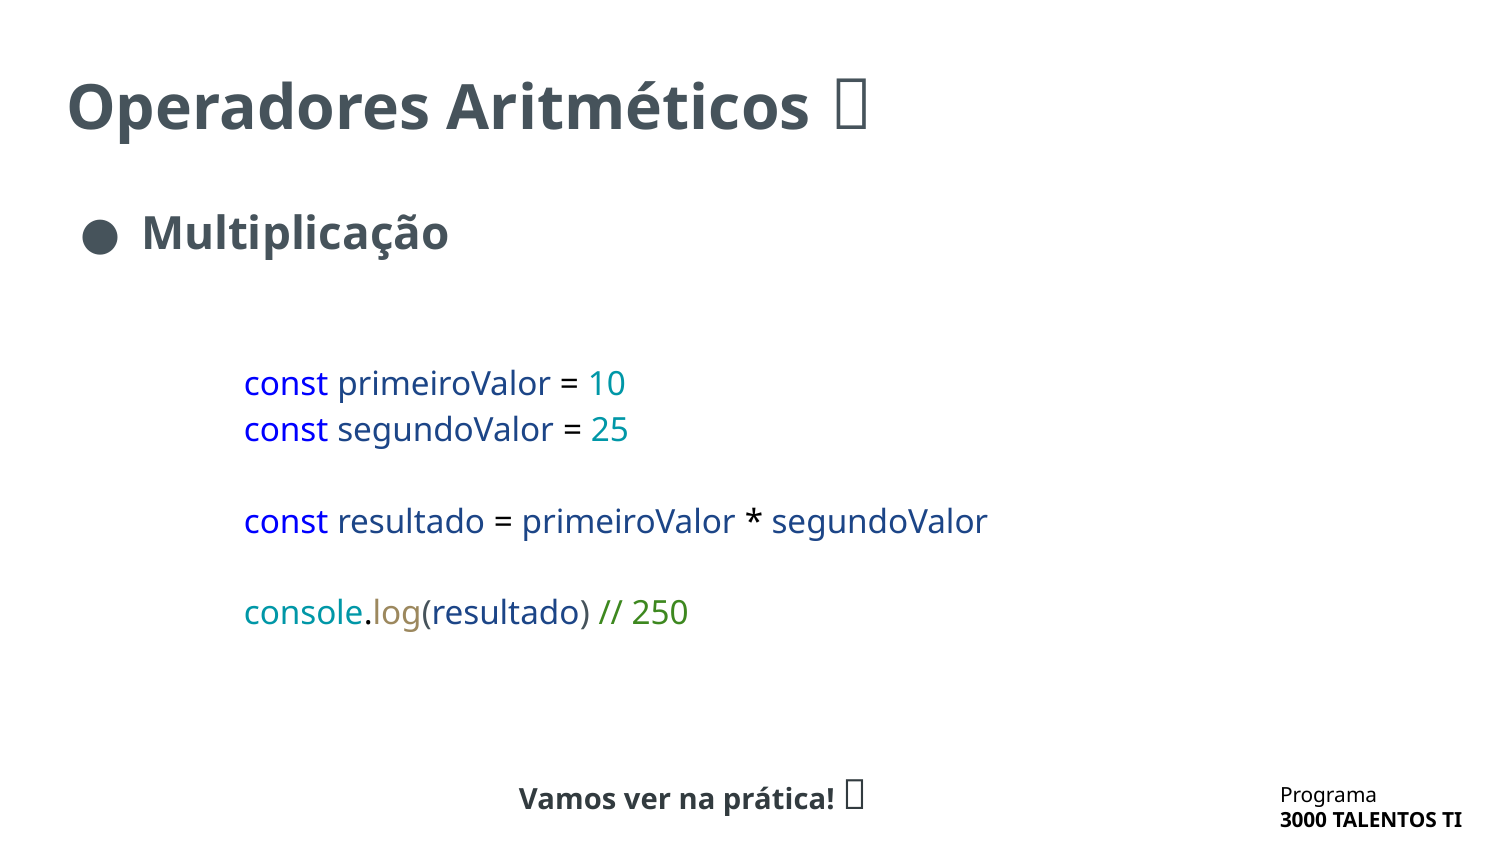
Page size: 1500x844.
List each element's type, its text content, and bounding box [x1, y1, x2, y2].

text_box Vamos ver na prática! 🔬 [503, 757, 926, 829]
text_box const primeiroValor = 10 const segundoValor = 25 const resultado = primeiroValor * segundoValor console.log(resultado) // 250 [229, 341, 1277, 693]
title Operadores Aritméticos 🧮 [51, 20, 1336, 182]
subtitle Multiplicação [51, 181, 1390, 778]
